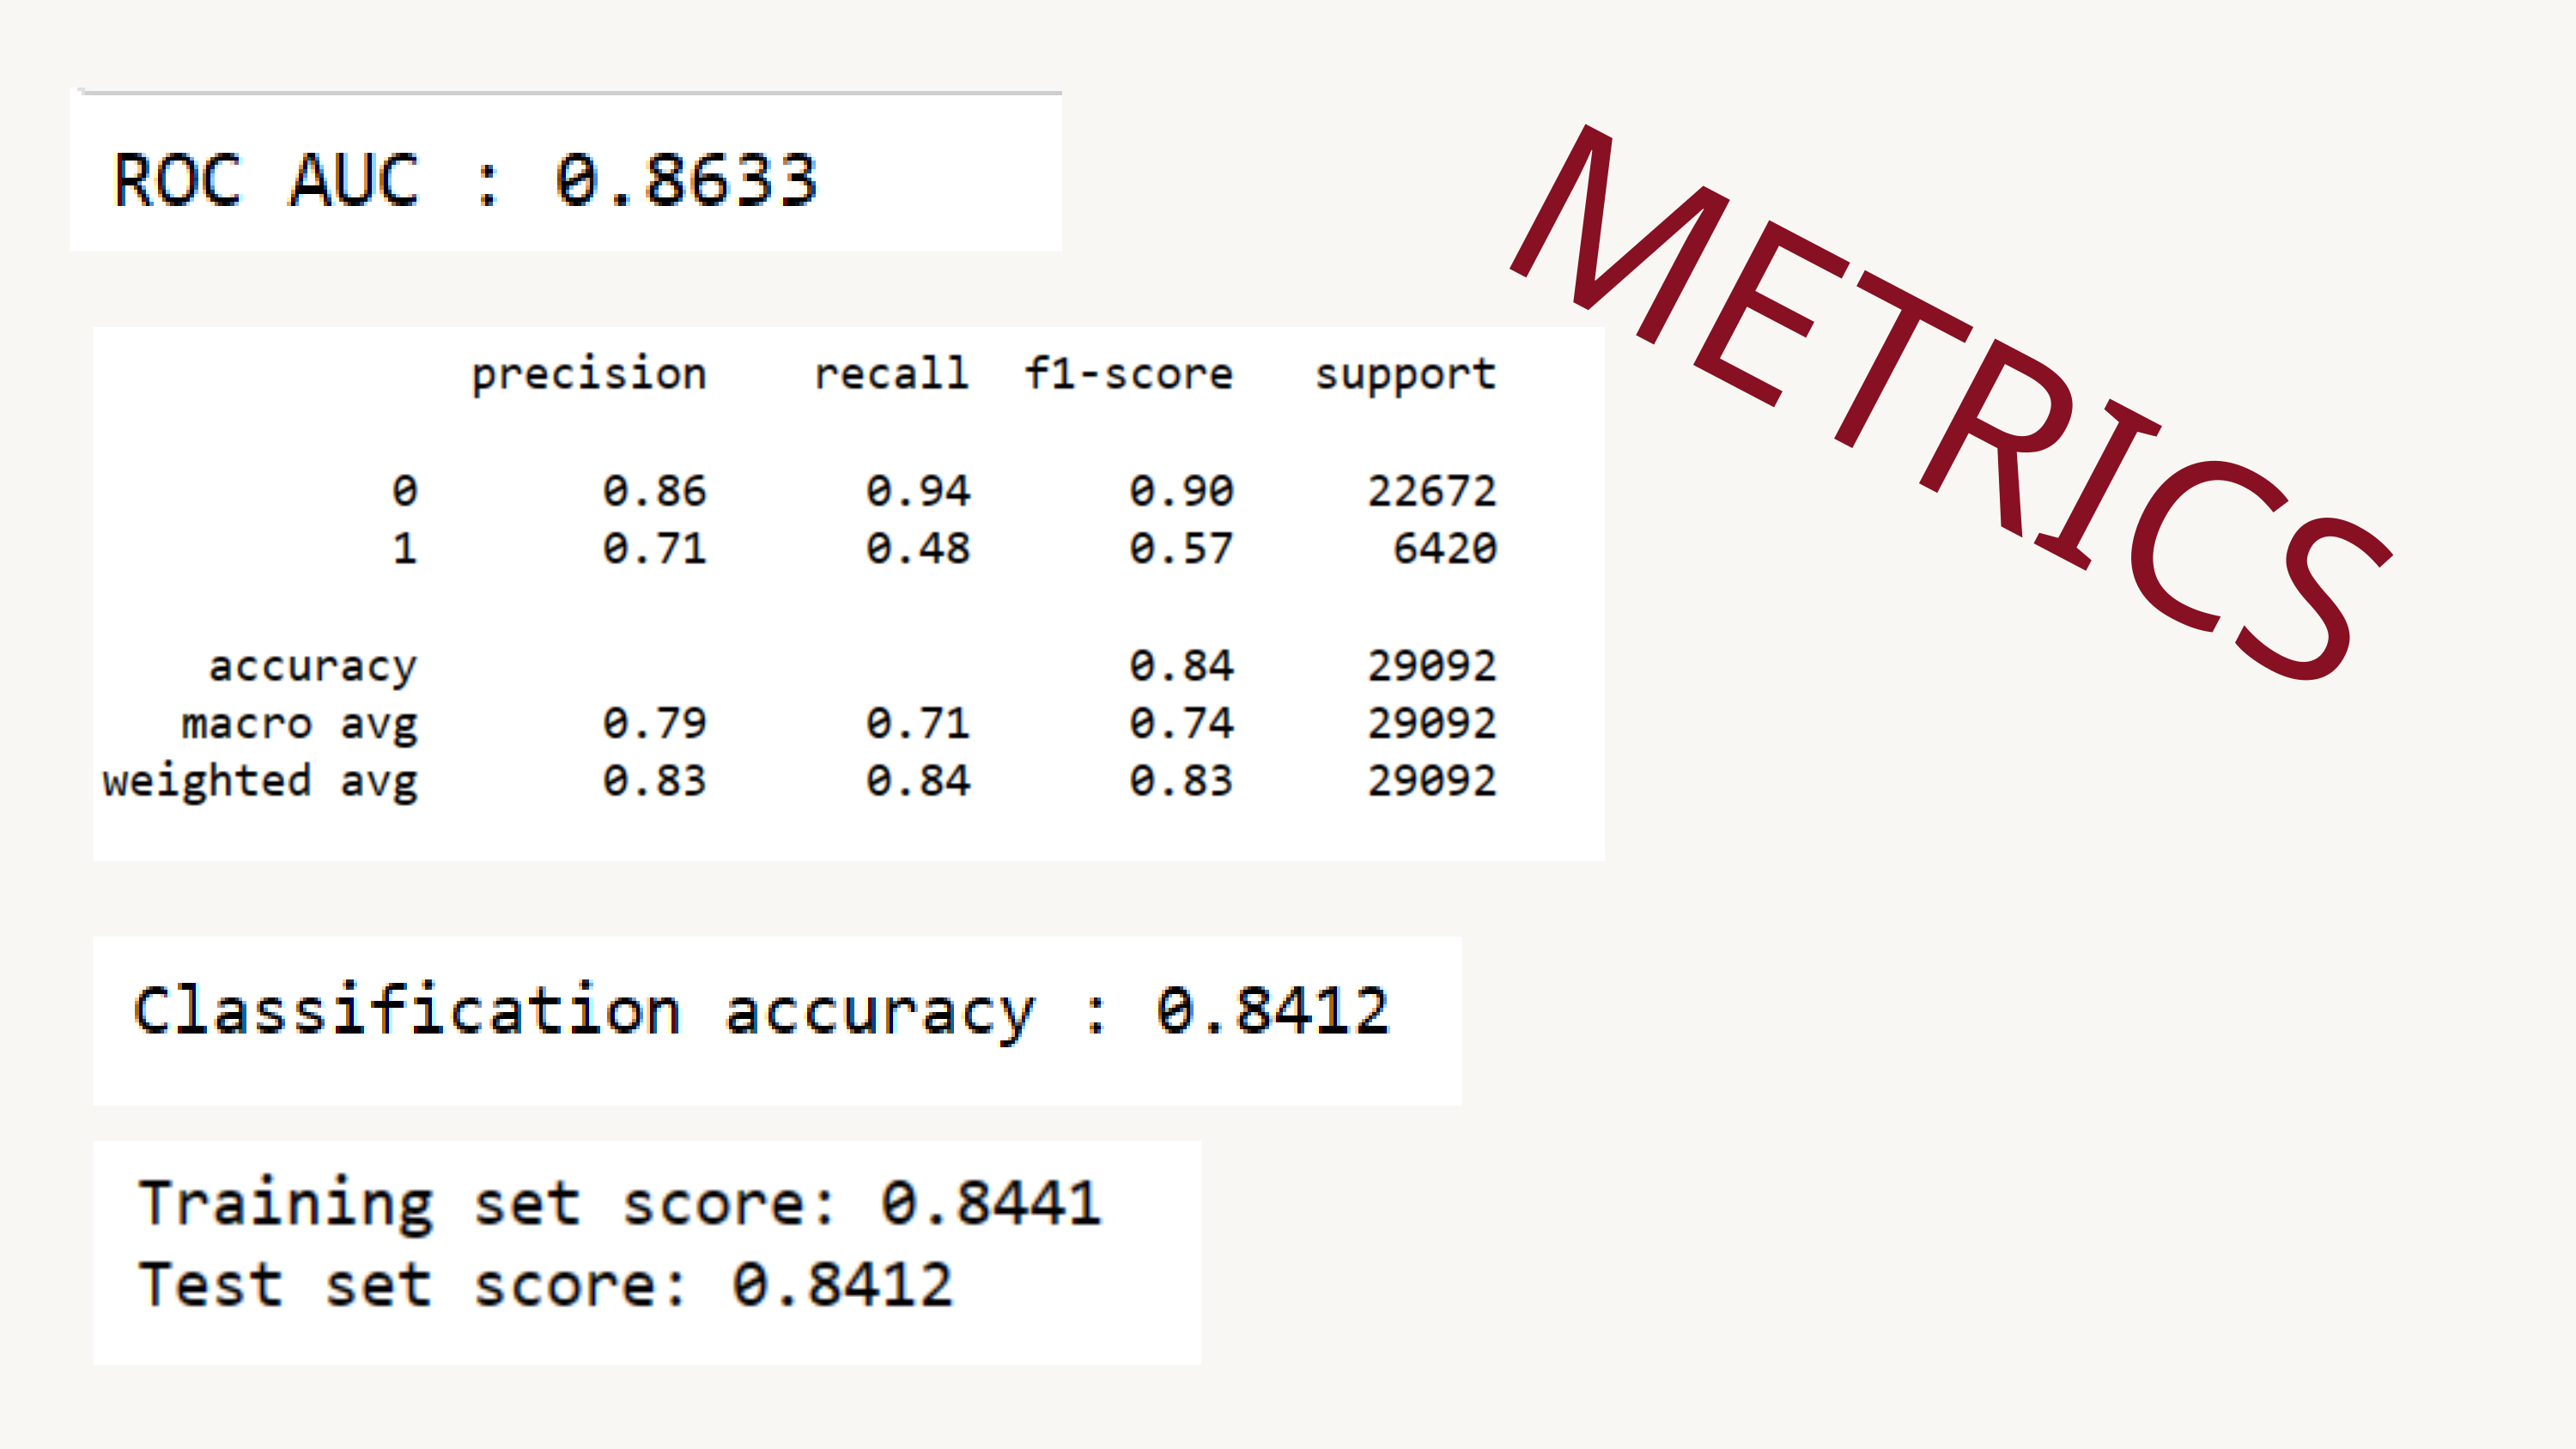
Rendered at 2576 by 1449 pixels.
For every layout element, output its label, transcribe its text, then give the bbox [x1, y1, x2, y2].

text_box [93, 1141, 1202, 1365]
text_box [93, 937, 1462, 1106]
text_box METRICS [1026, 0, 2576, 881]
text_box [93, 327, 1606, 861]
text_box [70, 88, 1062, 252]
